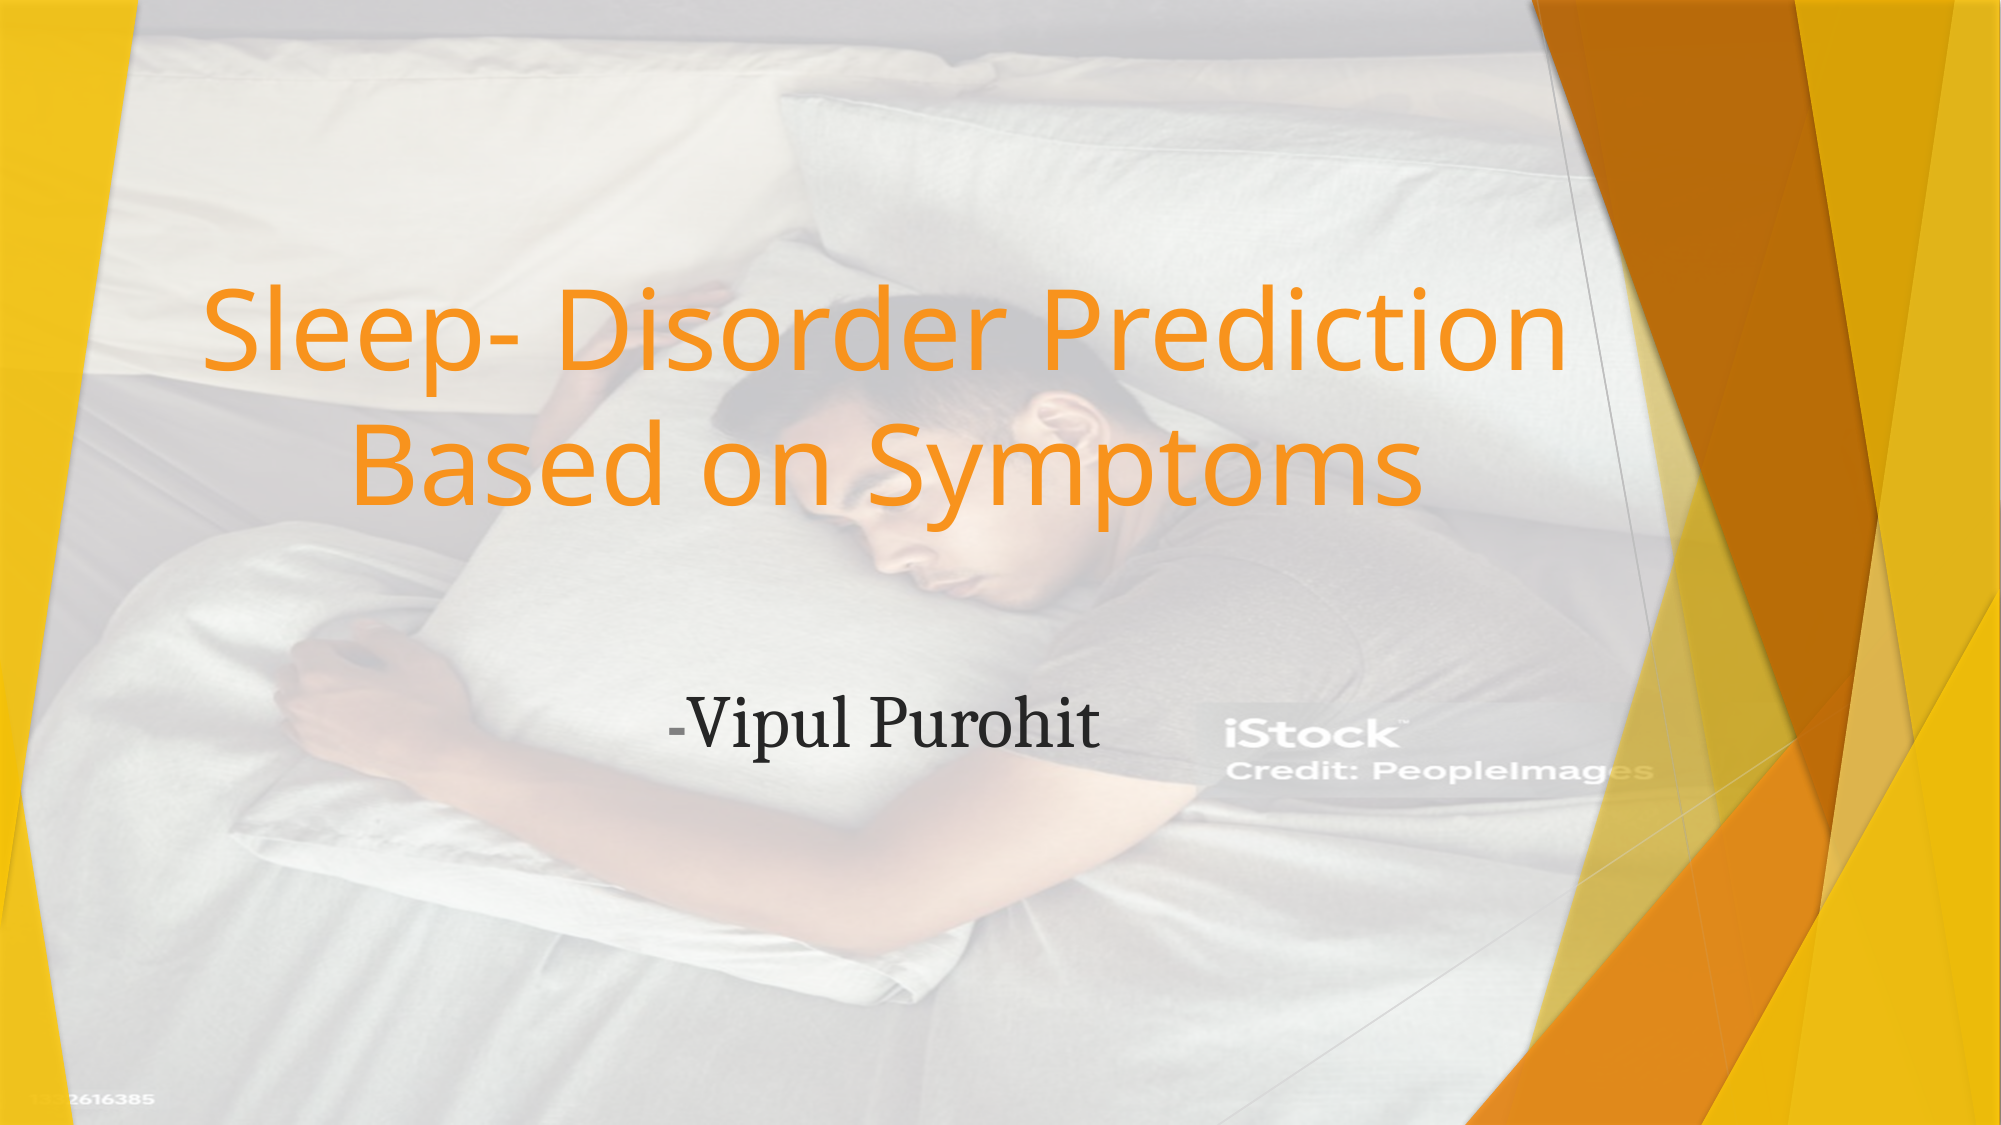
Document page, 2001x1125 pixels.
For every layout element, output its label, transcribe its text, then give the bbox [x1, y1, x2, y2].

text_box Sleep- Disorder Prediction Based on Symptoms [167, 250, 1606, 536]
subtitle -Vipul Purohit [247, 664, 1522, 845]
